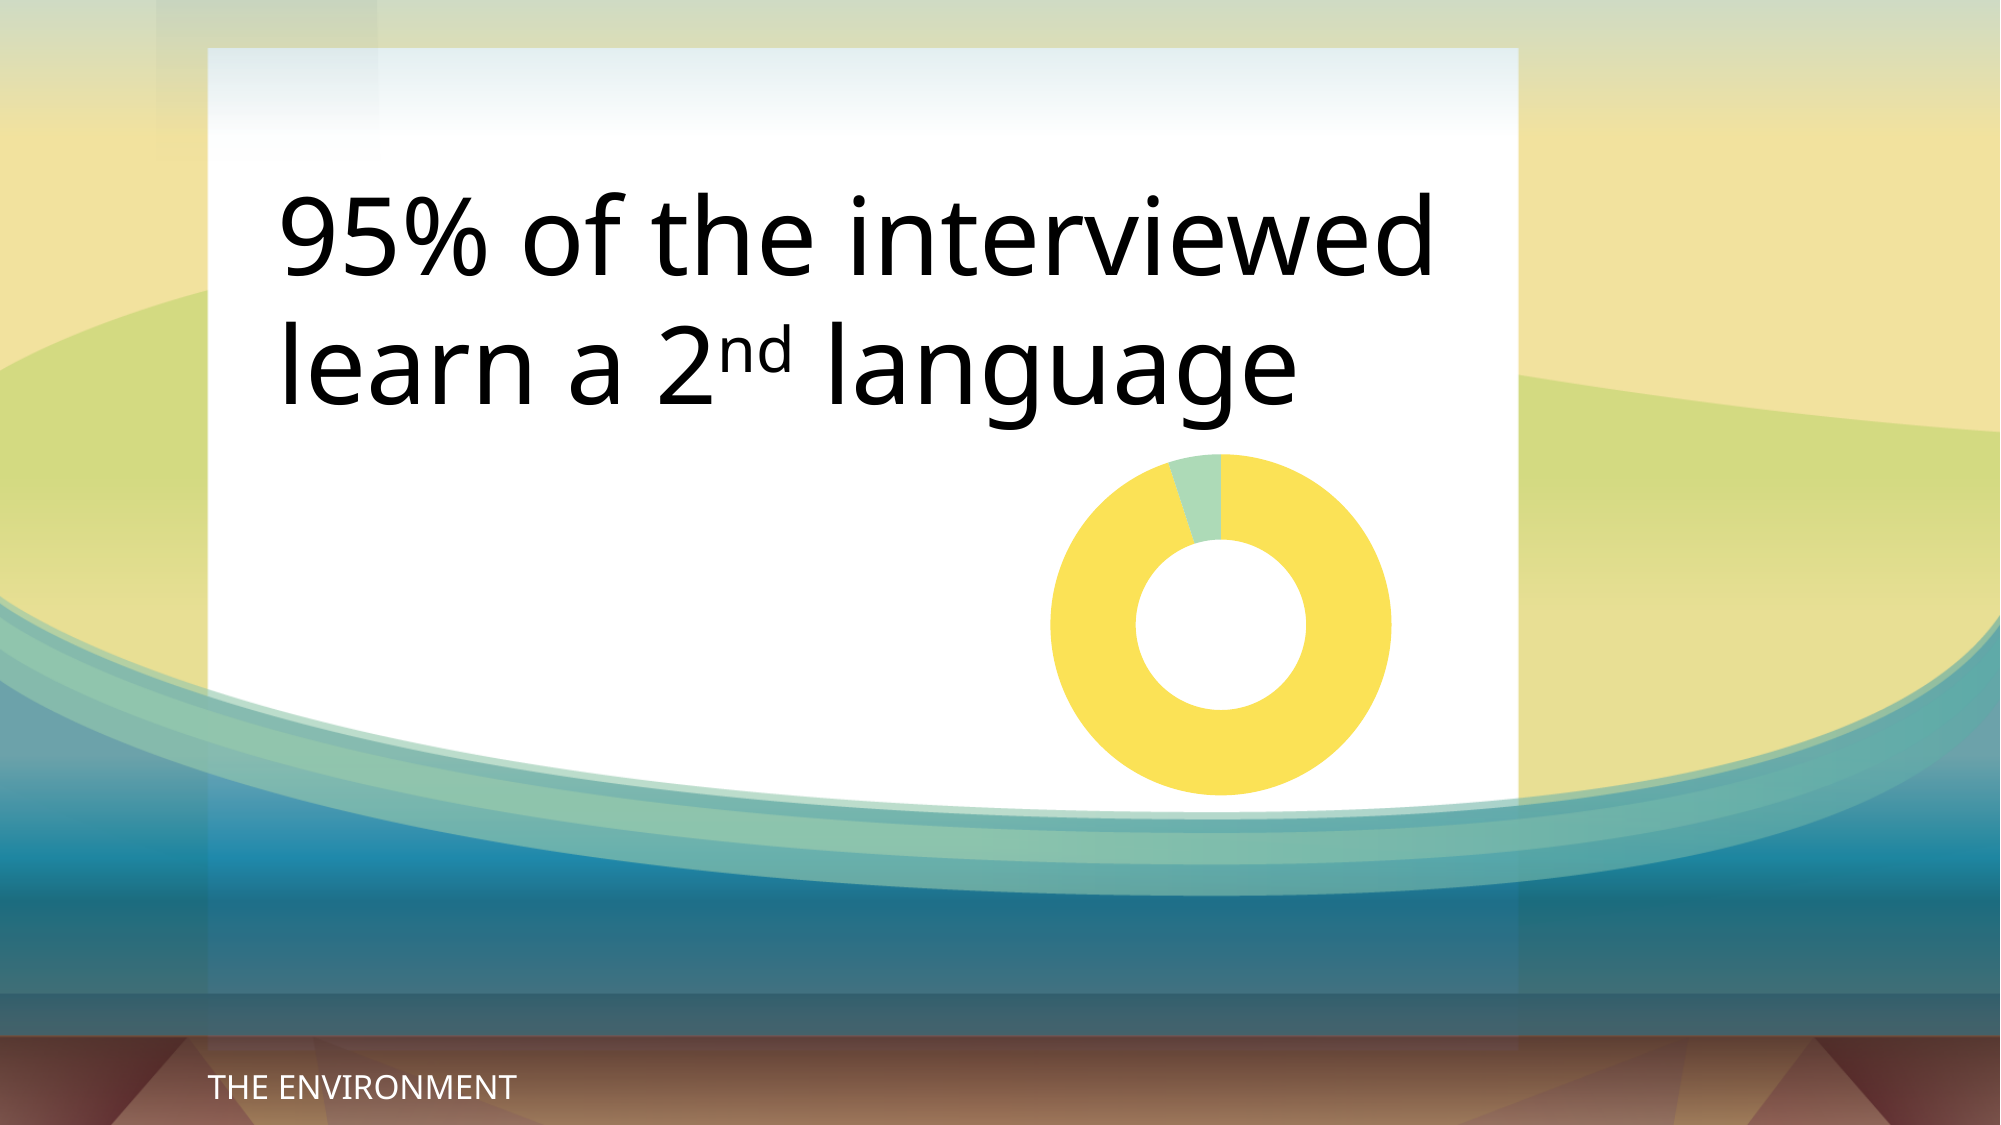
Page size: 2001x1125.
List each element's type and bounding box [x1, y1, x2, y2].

chart [954, 447, 1488, 803]
picture [0, 0, 2000, 1125]
